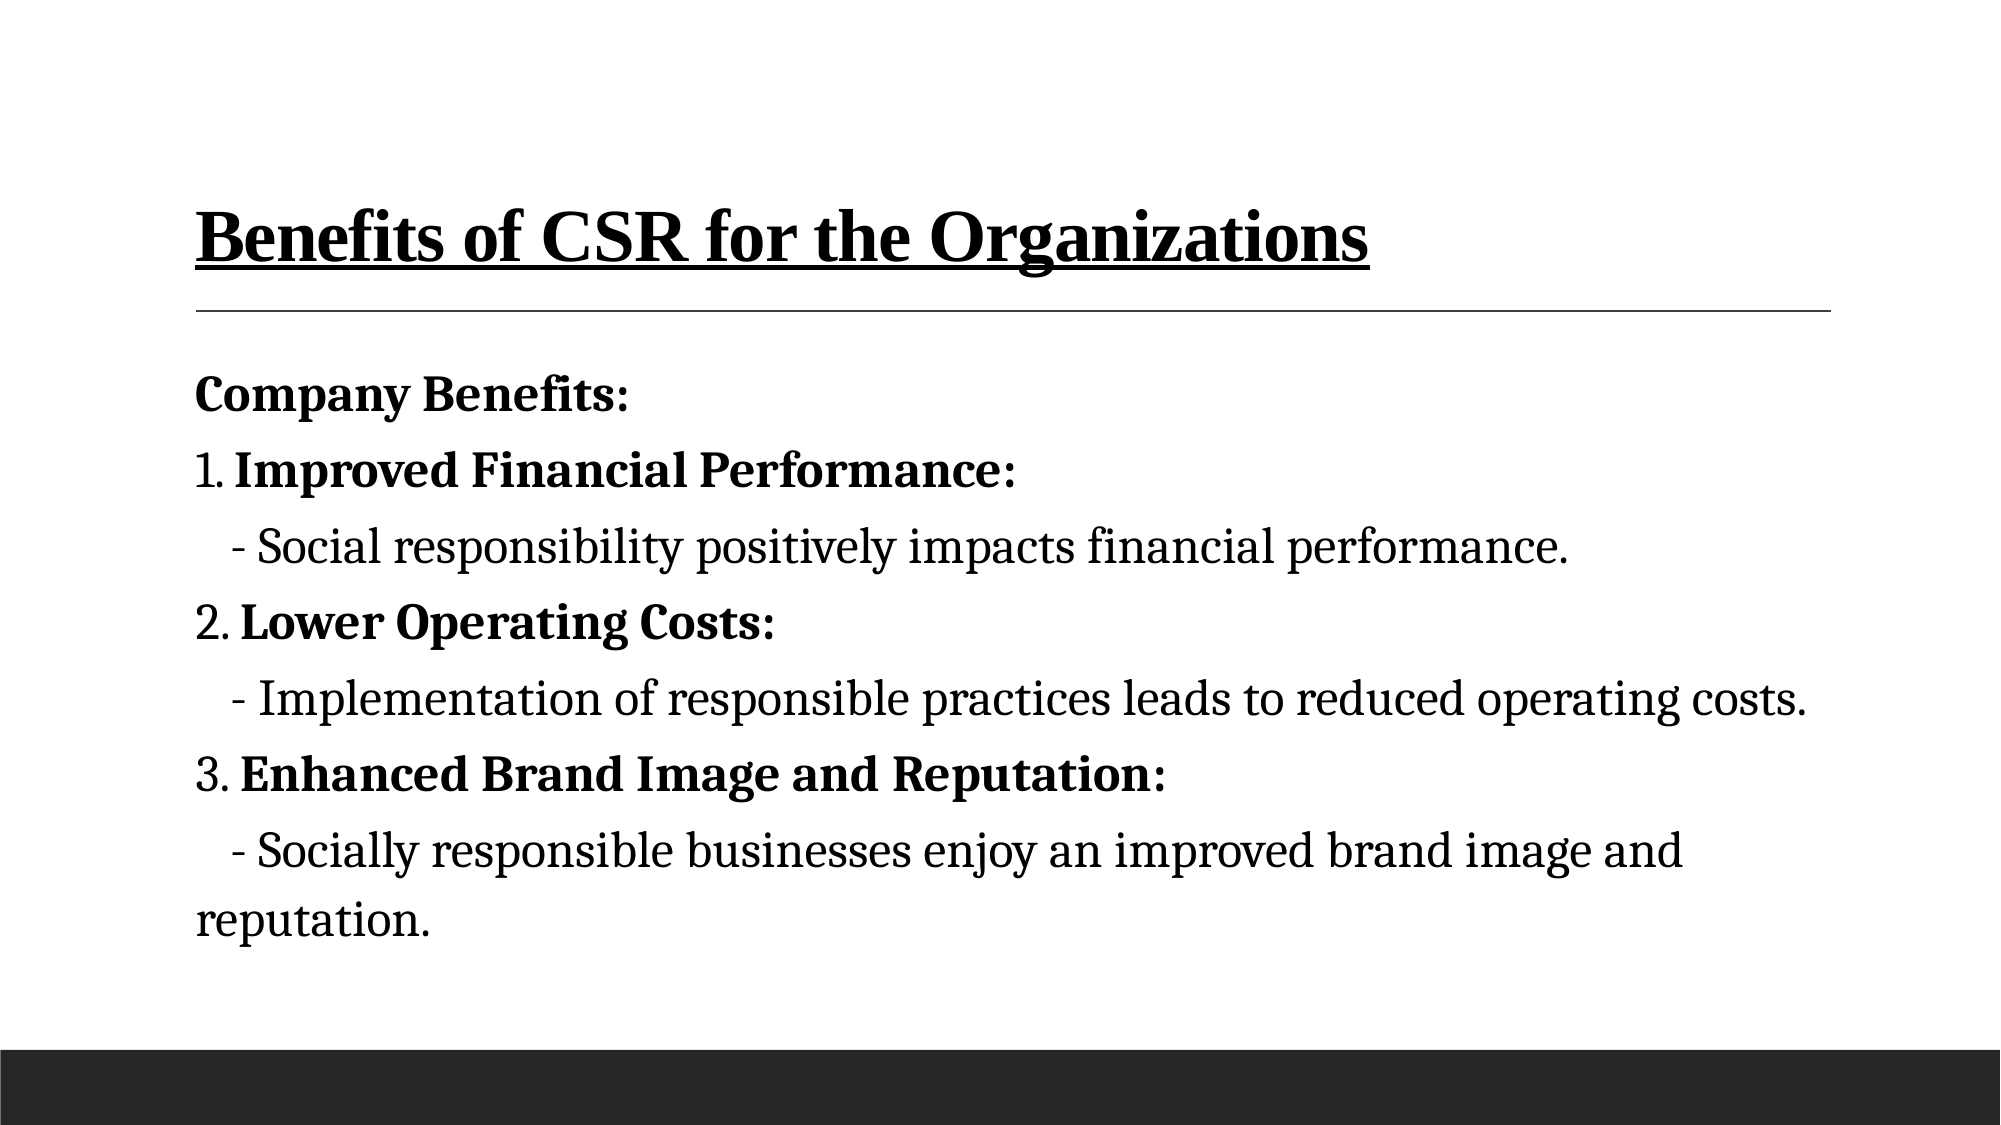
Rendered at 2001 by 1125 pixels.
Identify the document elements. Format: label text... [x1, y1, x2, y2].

title Benefits of CSR for the Organizations [180, 47, 1830, 285]
list Company Benefits: 1. Improved Financial Performance: - Social responsibility positively impacts financial performance. 2. Lower Operating Costs: - Implementation of responsible practices leads to reduced operating costs. 3. Enhanced Brand Image and Reputation: - Socially responsible businesses enjoy an improved brand image and reputation. [180, 345, 1830, 963]
